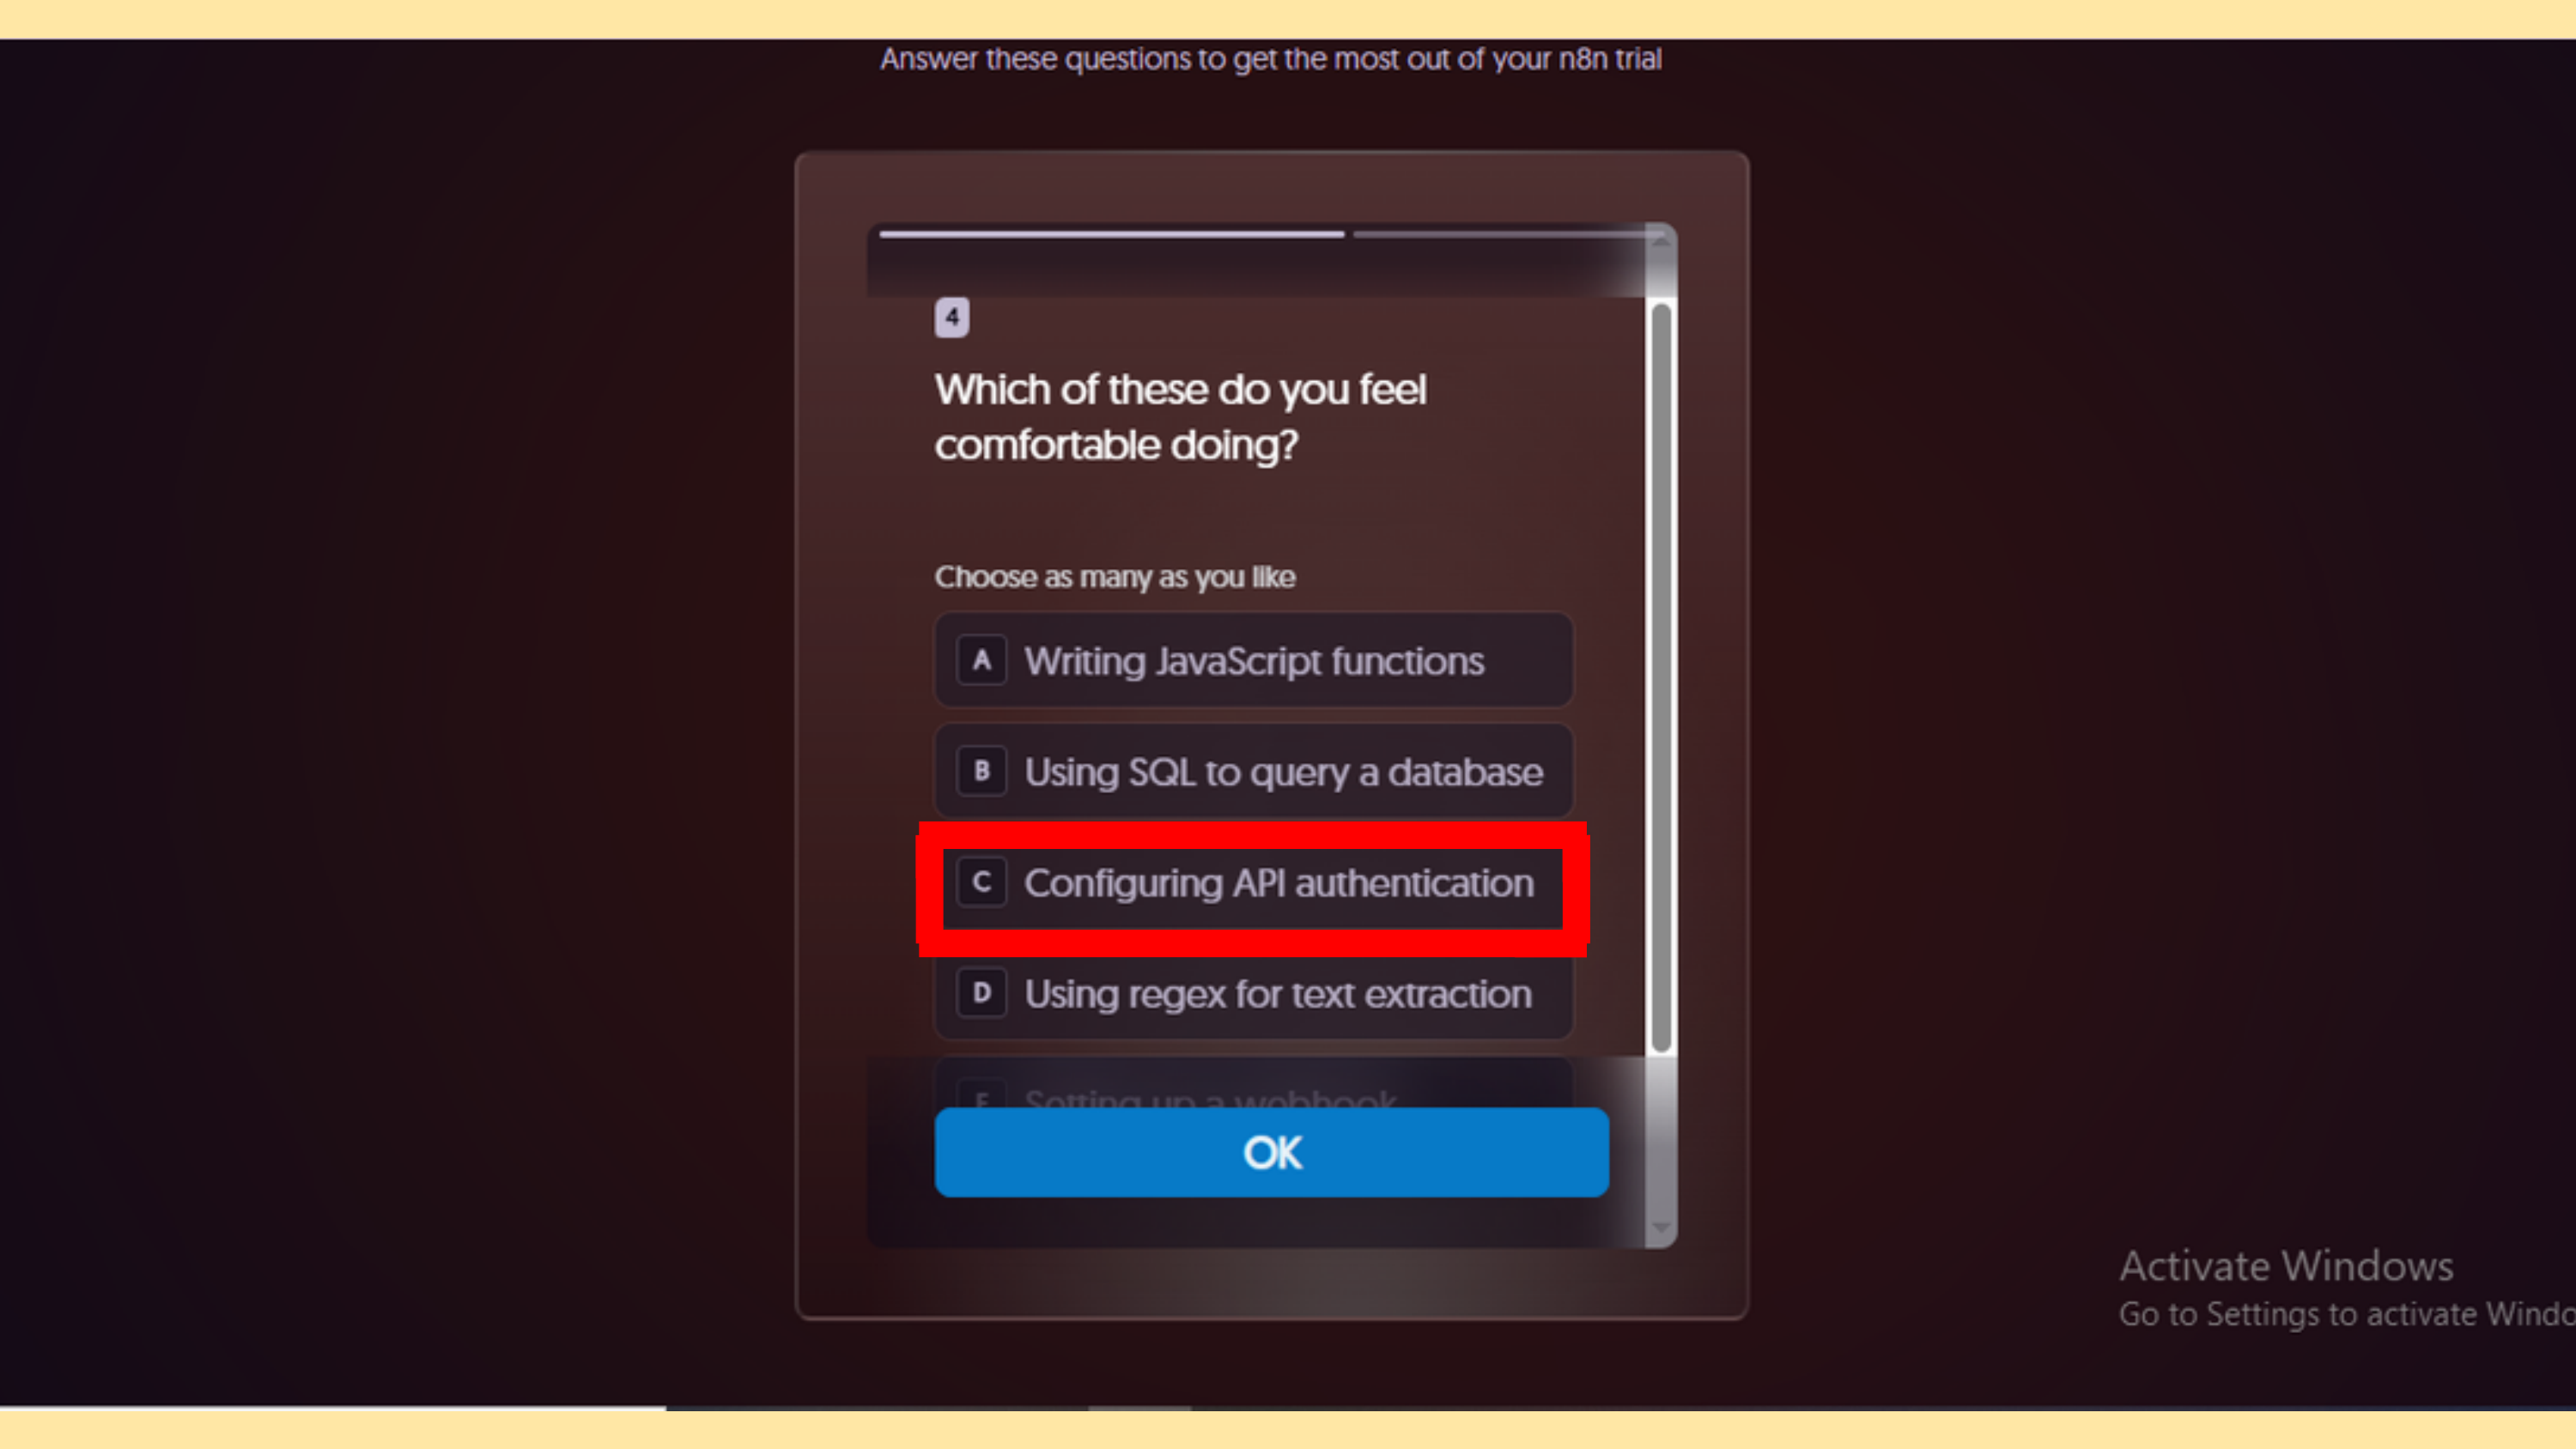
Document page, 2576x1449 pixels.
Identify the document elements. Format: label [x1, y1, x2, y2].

text_box [919, 824, 1588, 955]
text_box [0, 38, 2576, 1411]
